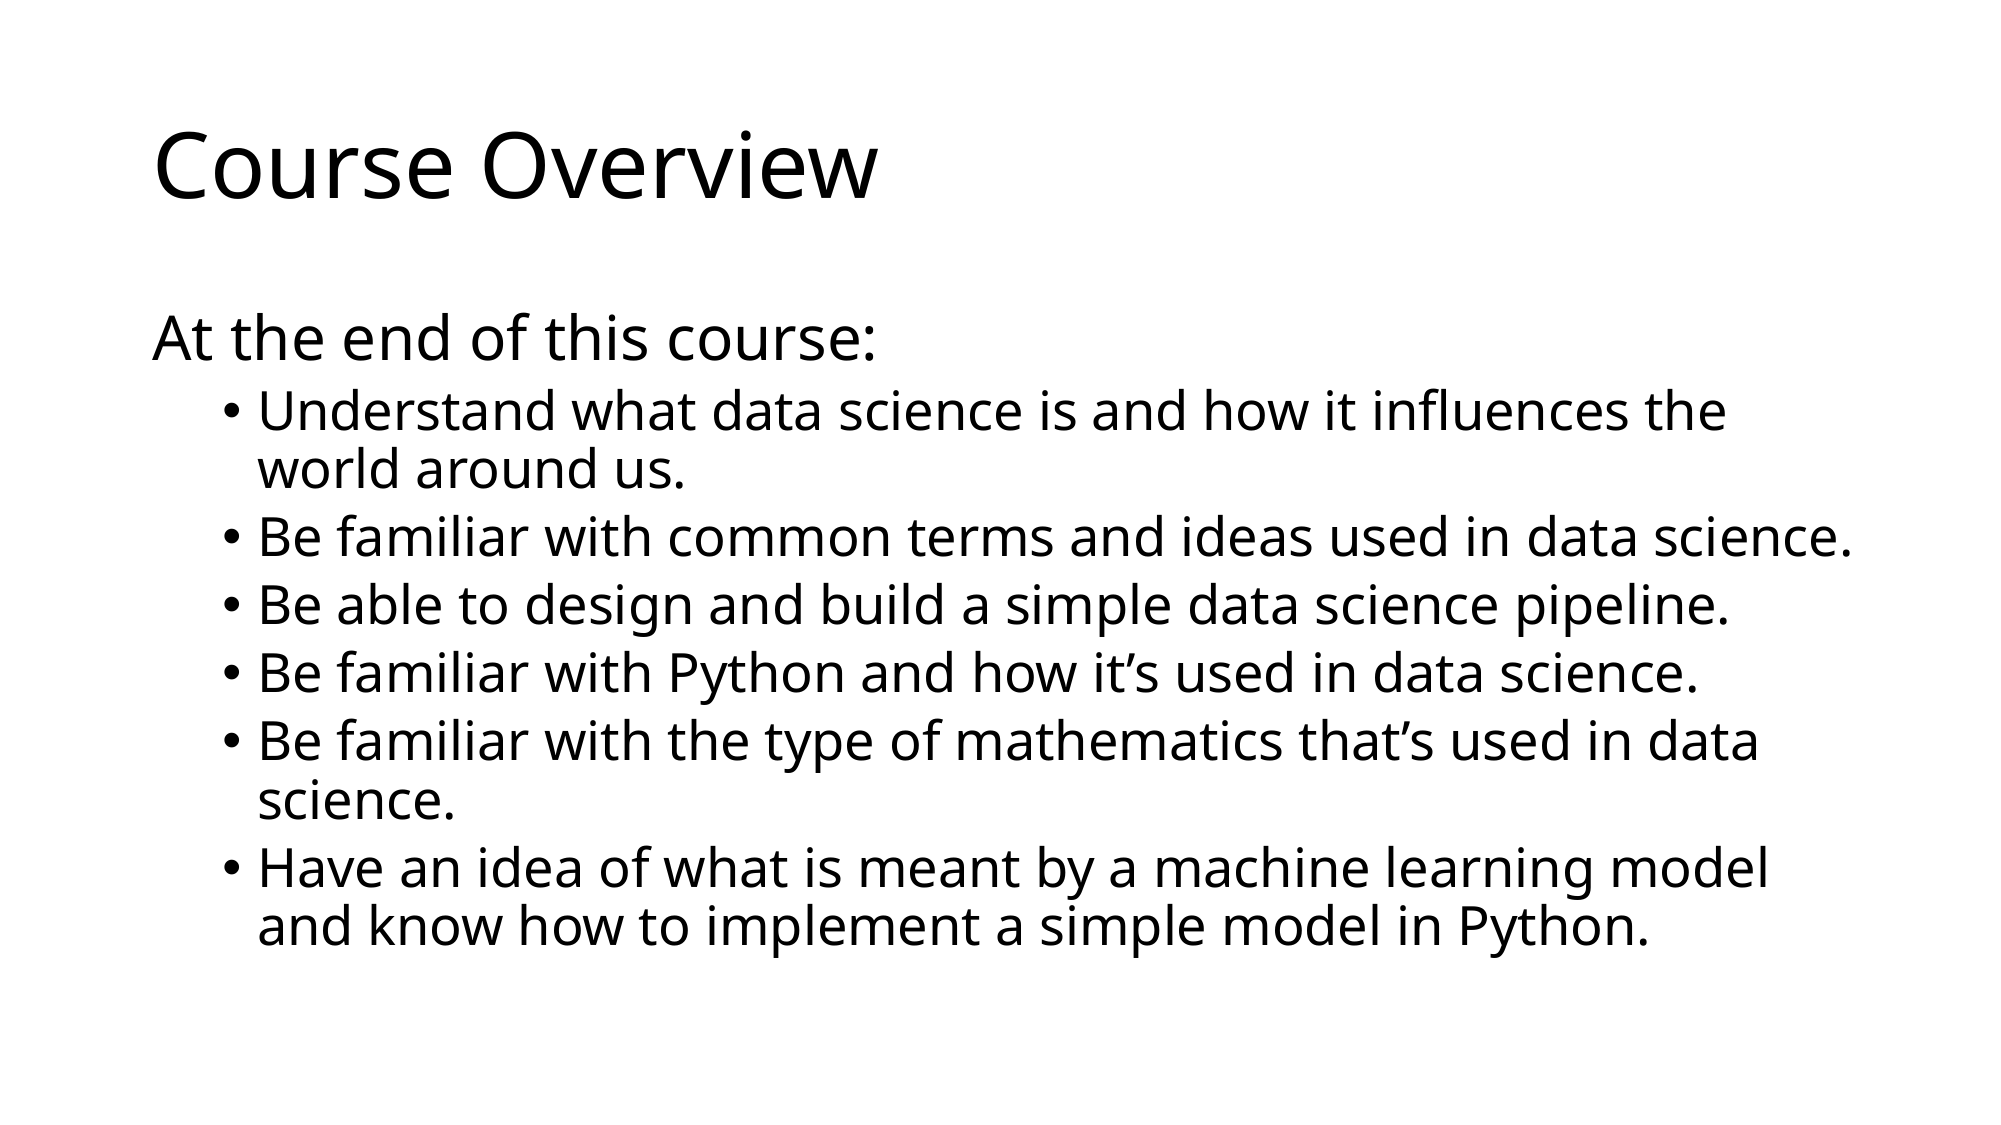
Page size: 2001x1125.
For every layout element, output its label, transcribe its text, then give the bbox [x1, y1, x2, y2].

title Course Overview [137, 59, 1863, 278]
list At the end of this course: Understand what data science is and how it influences the world around us. Be familiar with common terms and ideas used in data science. Be able to design and build a simple data science pipeline. Be familiar with Python and how it’s used in data science. Be familiar with the type of mathematics that’s used in data science. Have an idea of what is meant by a machine learning model and know how to implement a simple model in Python. [137, 299, 1884, 1014]
